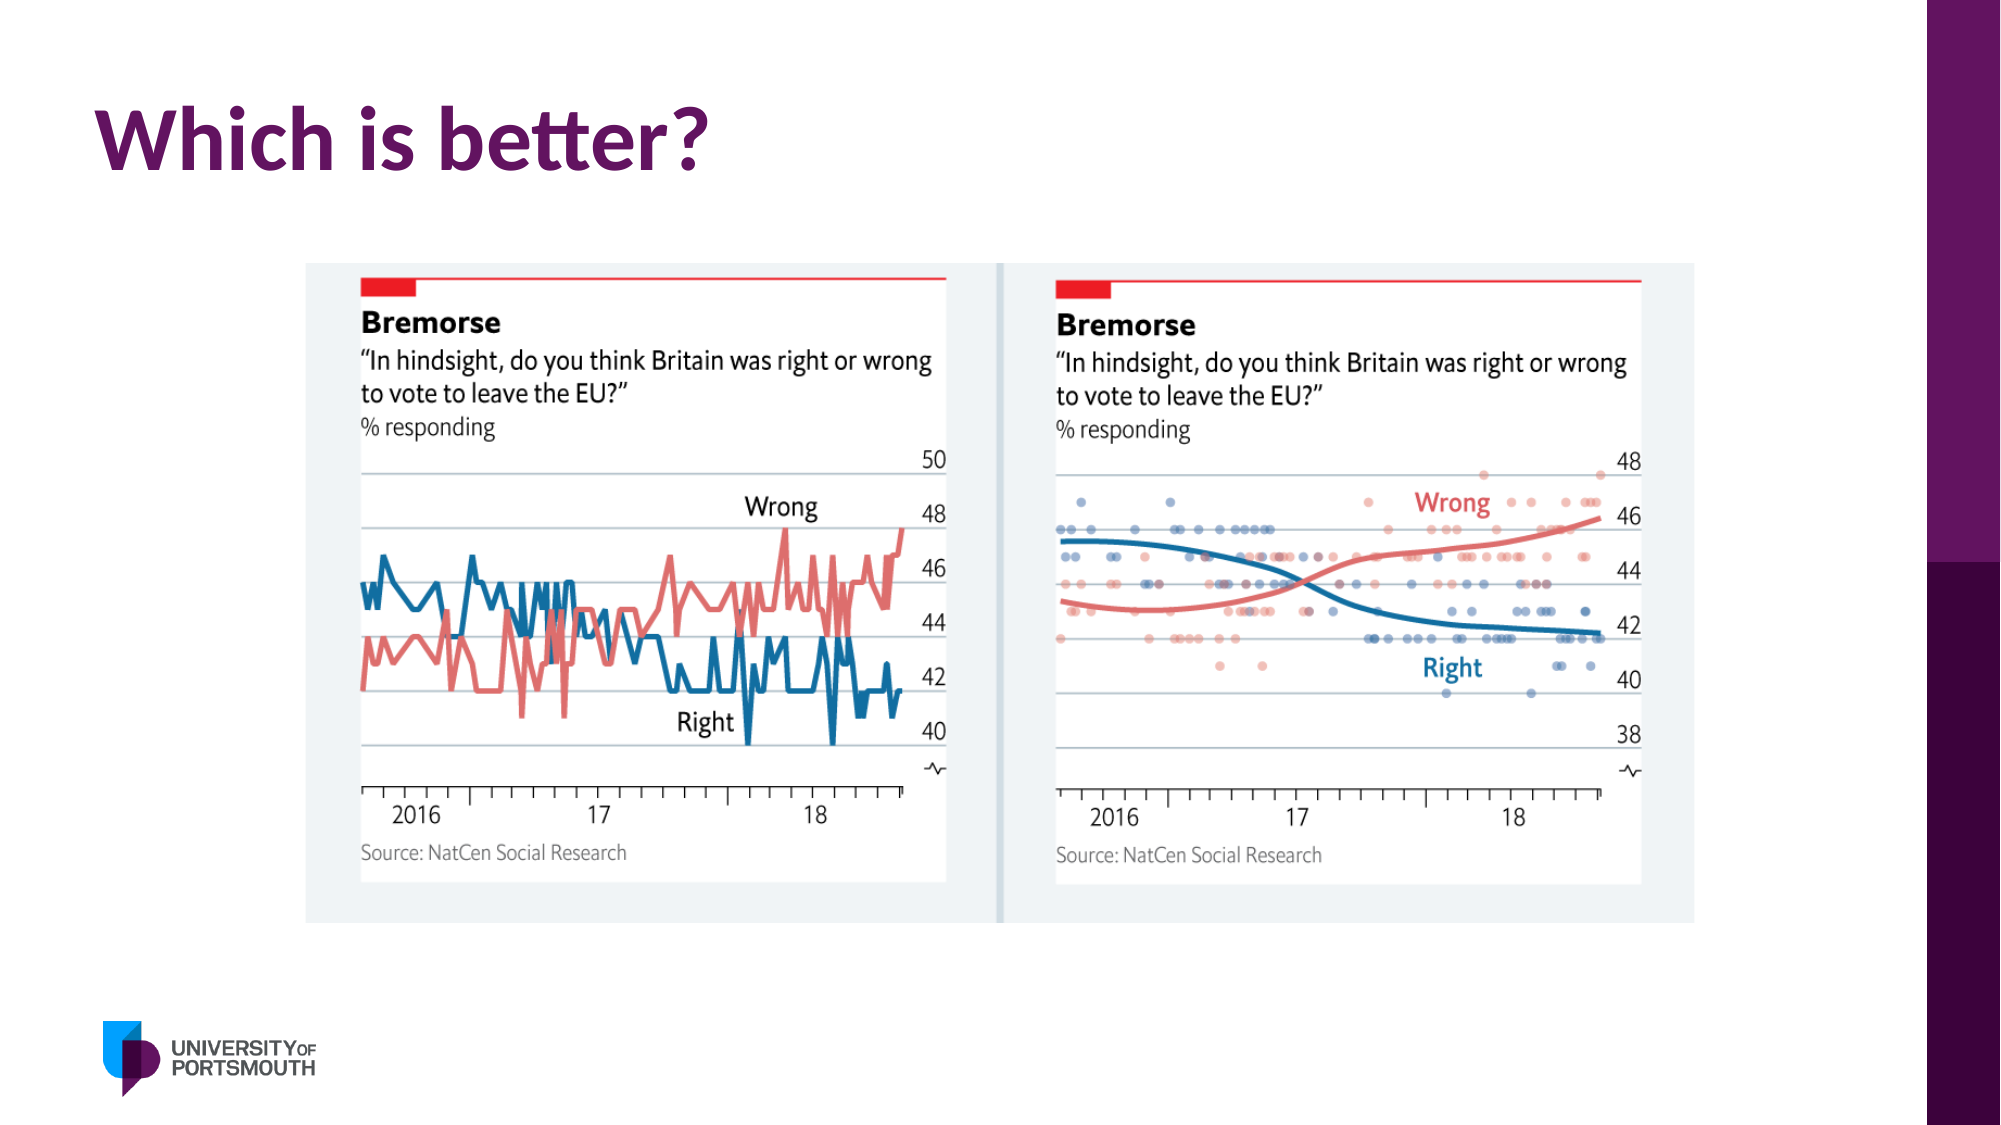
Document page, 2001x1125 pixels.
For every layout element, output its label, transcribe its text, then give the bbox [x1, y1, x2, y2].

picture [103, 1021, 316, 1097]
title Which is better? [79, 91, 1908, 279]
picture [305, 262, 1695, 923]
